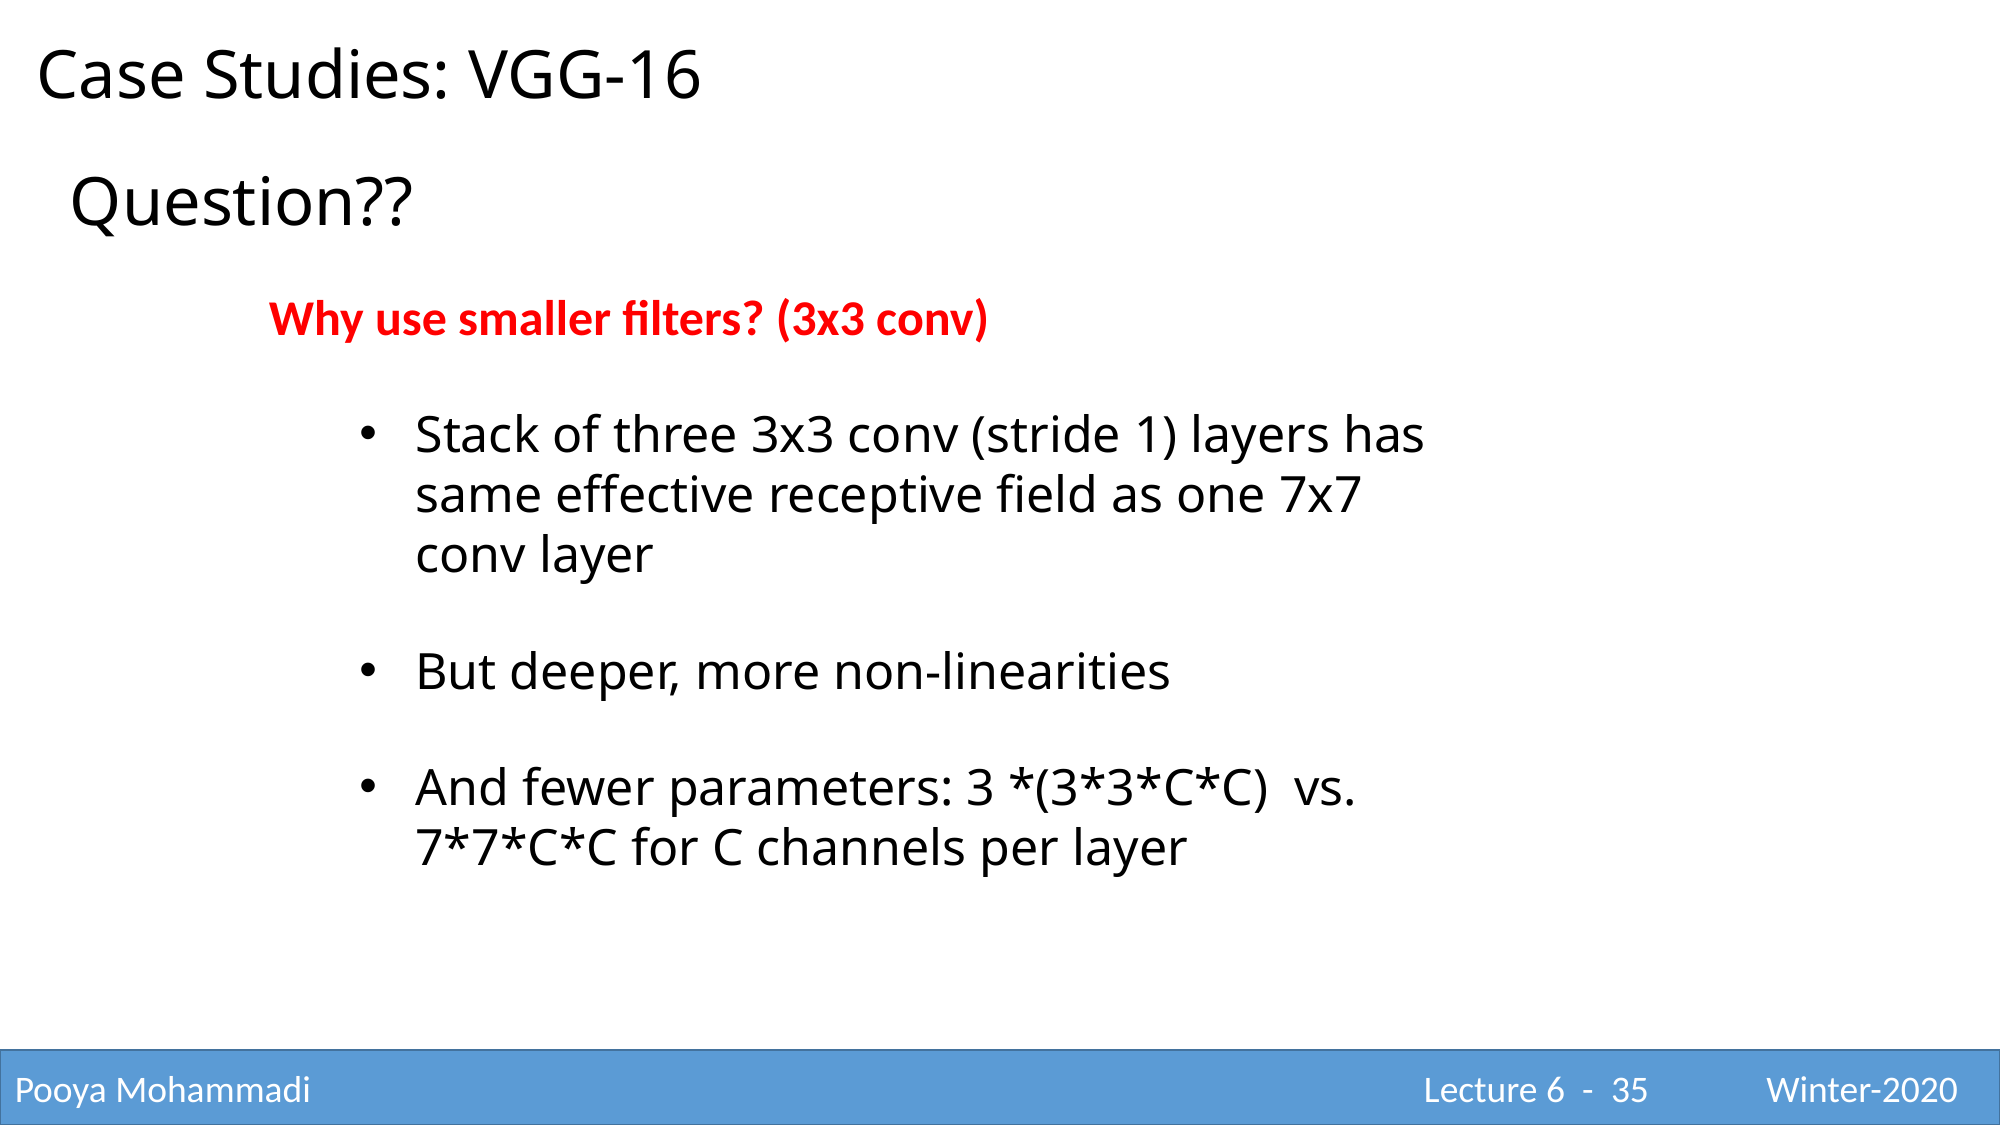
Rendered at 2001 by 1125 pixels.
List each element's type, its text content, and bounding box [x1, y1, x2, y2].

text_box Question?? [55, 151, 918, 247]
text_box Case Studies: VGG-16 [21, 24, 1914, 120]
text_box But deeper, more non-linearities [344, 632, 1487, 707]
text_box Stack of three 3x3 conv (stride 1) layers has same effective receptive field as one 7x7 conv layer [344, 395, 1487, 590]
text_box Why use smaller filters? (3x3 conv) [254, 277, 1117, 353]
text_box And fewer parameters: 3 *(3*3*C*C) vs. 7*7*C*C for C channels per layer [344, 748, 1487, 883]
text_box Pooya Mohammadi Lecture 6 - 35 Winter-2020 [0, 1049, 2000, 1125]
